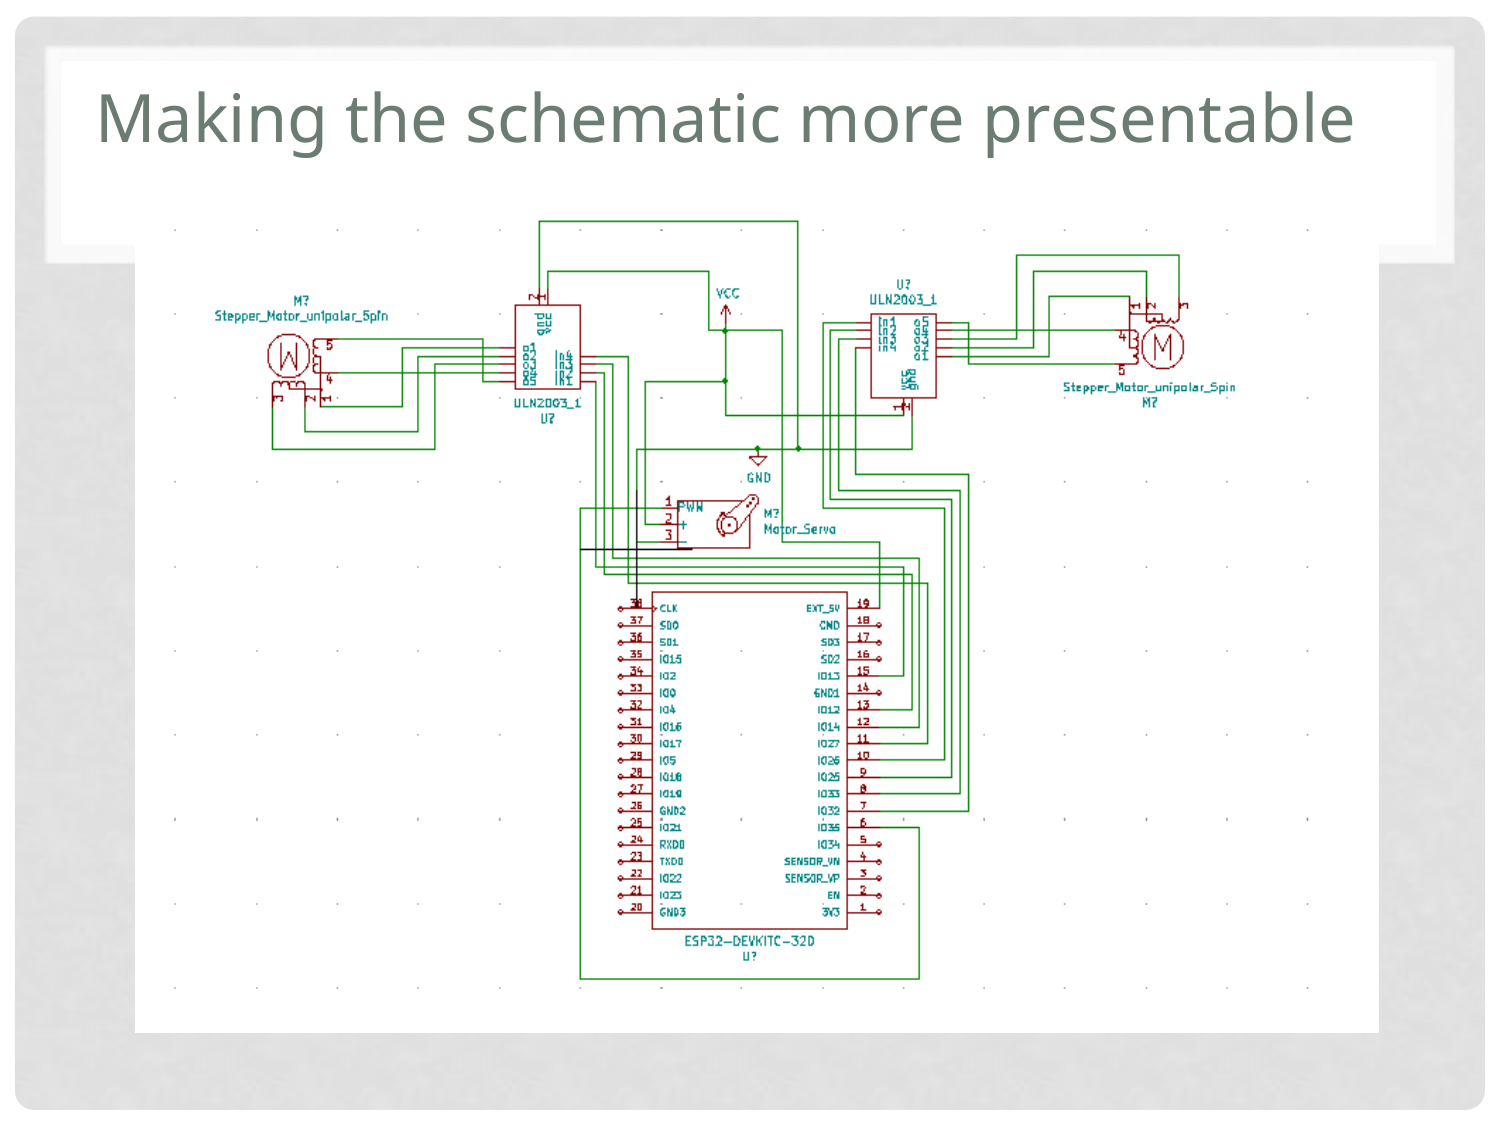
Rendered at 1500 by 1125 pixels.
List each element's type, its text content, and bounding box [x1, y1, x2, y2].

picture [134, 159, 1379, 1034]
title Making the schematic more presentable [51, 42, 1402, 189]
